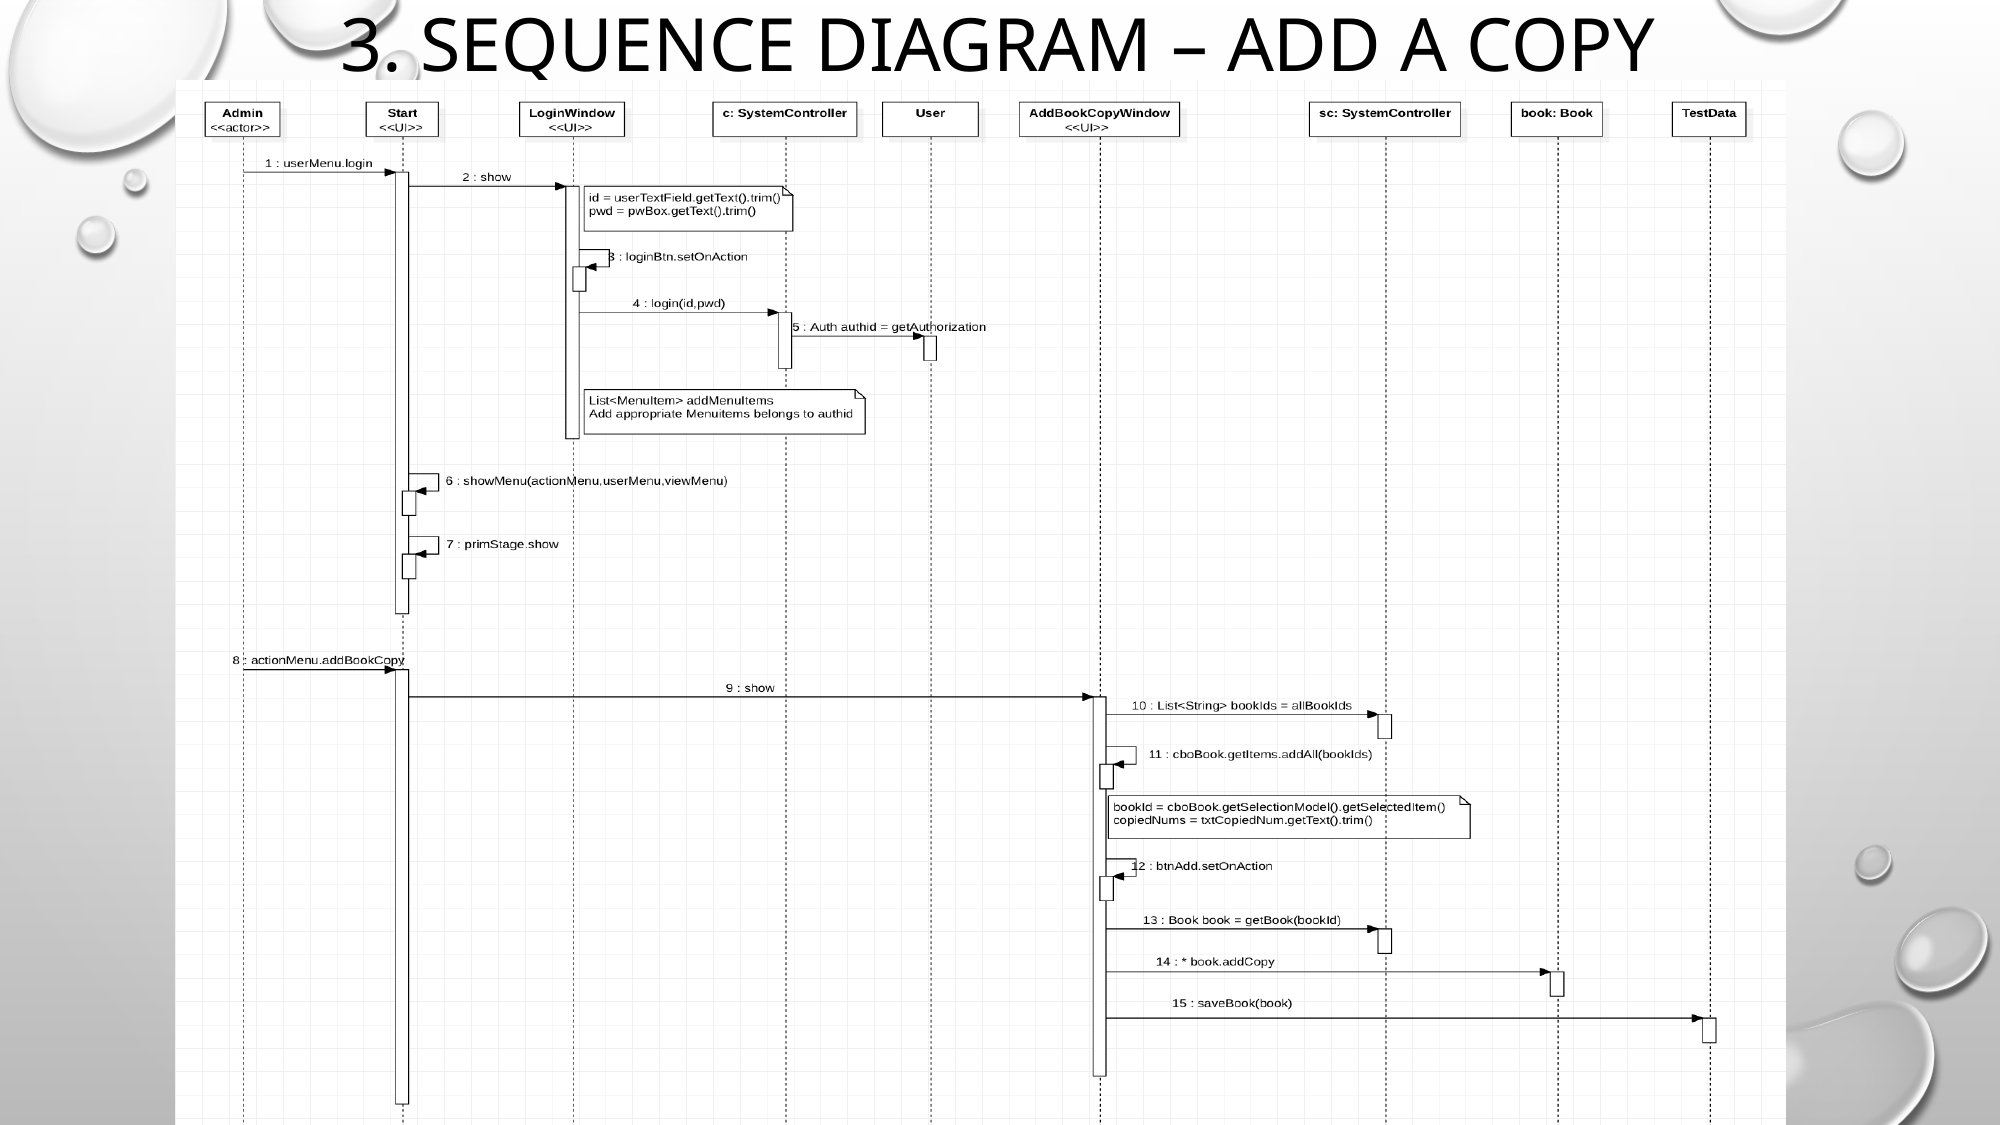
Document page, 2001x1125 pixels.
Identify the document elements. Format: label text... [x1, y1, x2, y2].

title 3. Sequence diagram – Add a copy [148, 0, 1849, 95]
picture [0, 0, 2000, 1125]
